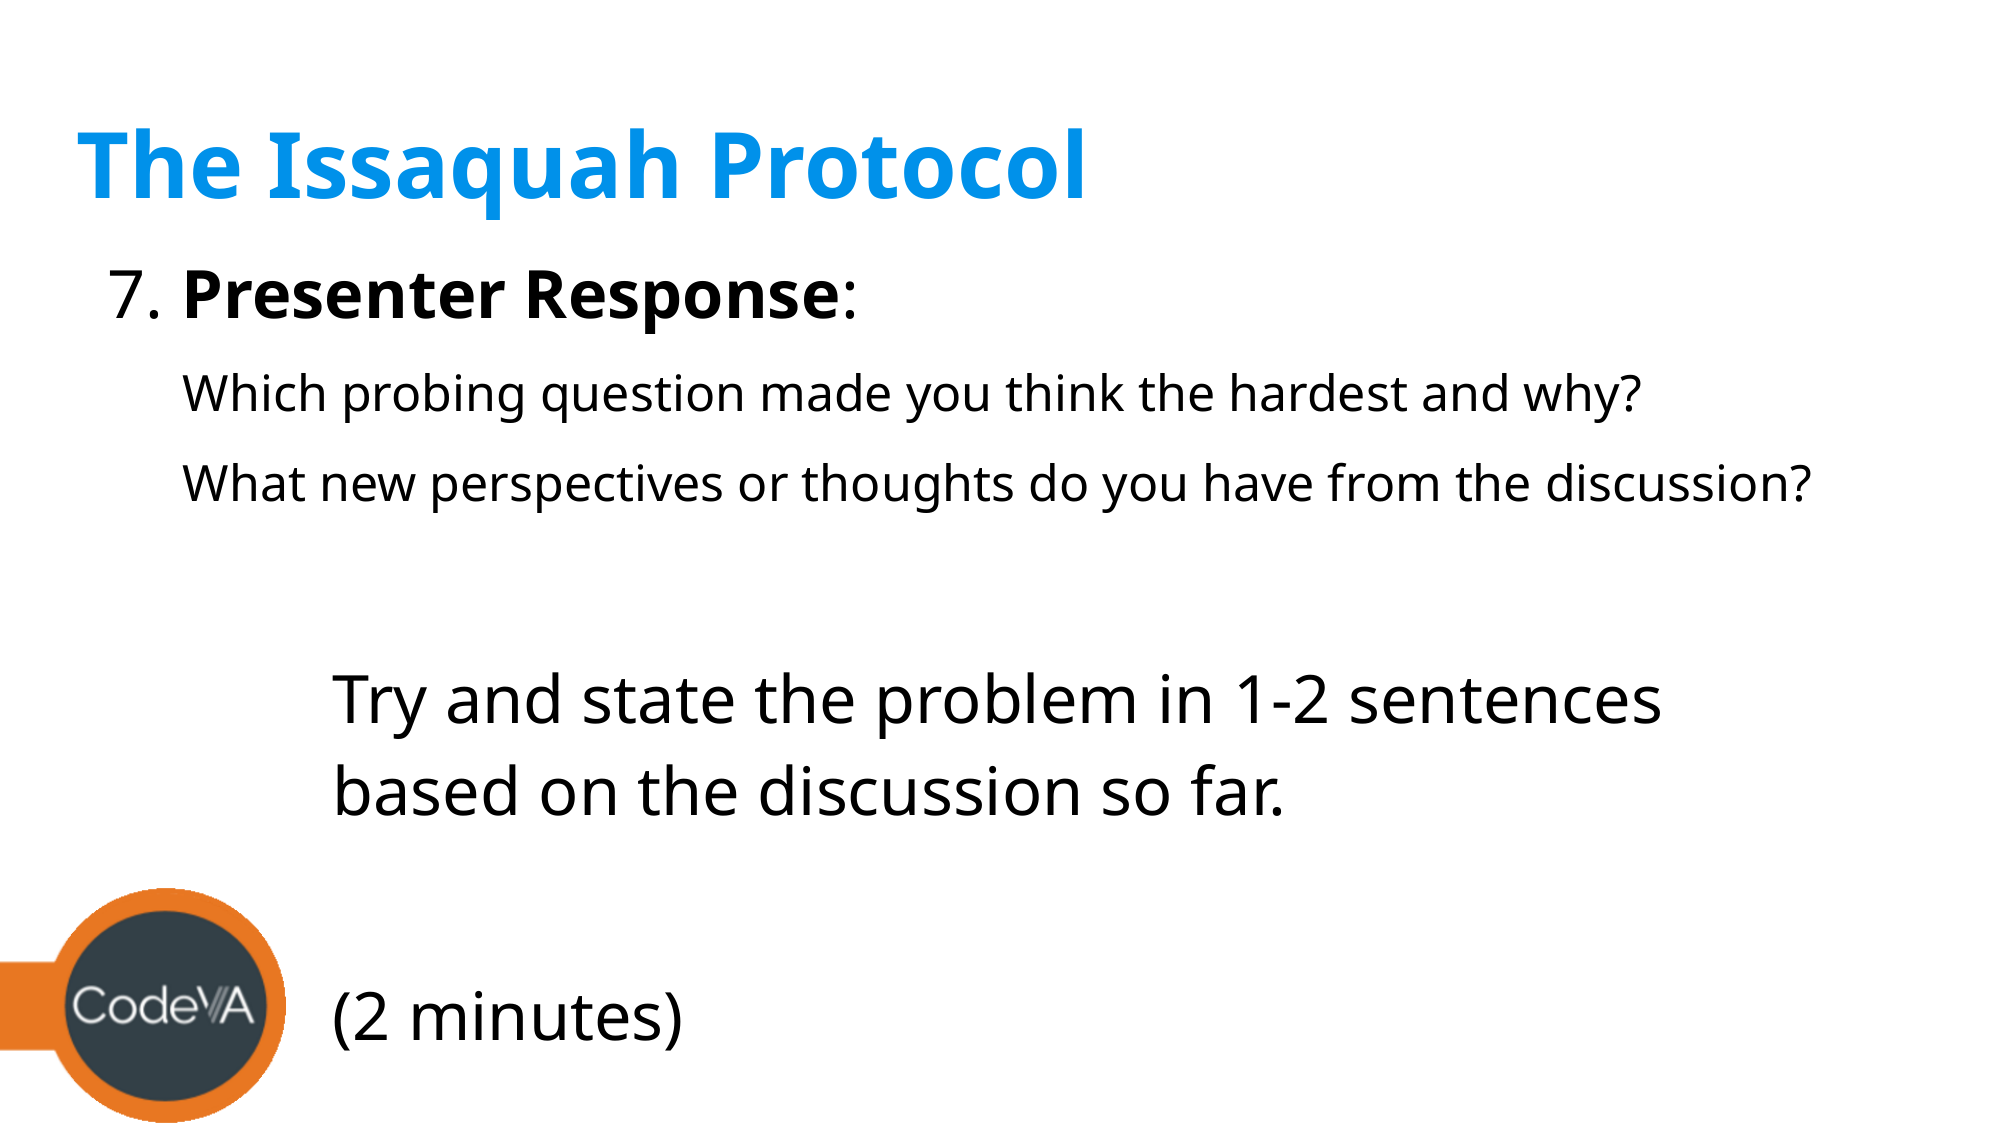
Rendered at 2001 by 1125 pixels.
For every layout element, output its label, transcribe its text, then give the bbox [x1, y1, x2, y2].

picture [0, 885, 286, 1125]
title The Issaquah Protocol [61, 59, 1947, 278]
list 7. Presenter Response: Which probing question made you think the hardest and why? What new perspectives or thoughts do you have from the discussion? Try and state the problem in 1-2 sentences based on the discussion so far. (2 minutes) [92, 224, 1863, 1082]
